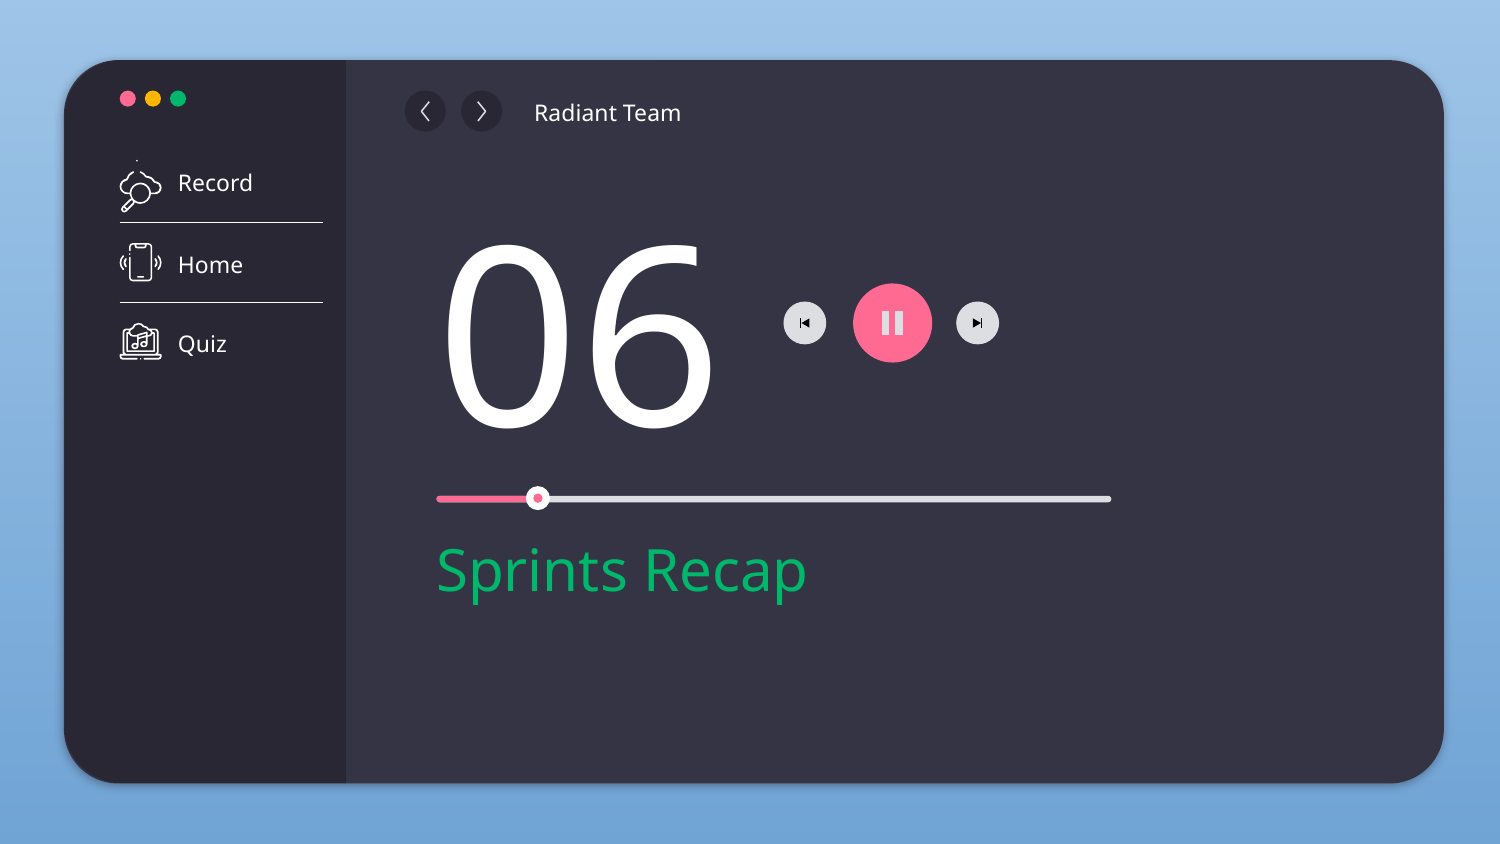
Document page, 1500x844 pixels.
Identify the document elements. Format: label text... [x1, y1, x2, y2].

title Sprints Recap [421, 532, 1278, 634]
text_box [555, 495, 1112, 503]
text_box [118, 90, 324, 360]
title 06 [421, 191, 775, 477]
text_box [783, 283, 1000, 363]
text_box [436, 495, 520, 503]
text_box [525, 485, 551, 511]
text_box Radiant Team [534, 99, 799, 123]
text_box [404, 90, 503, 132]
